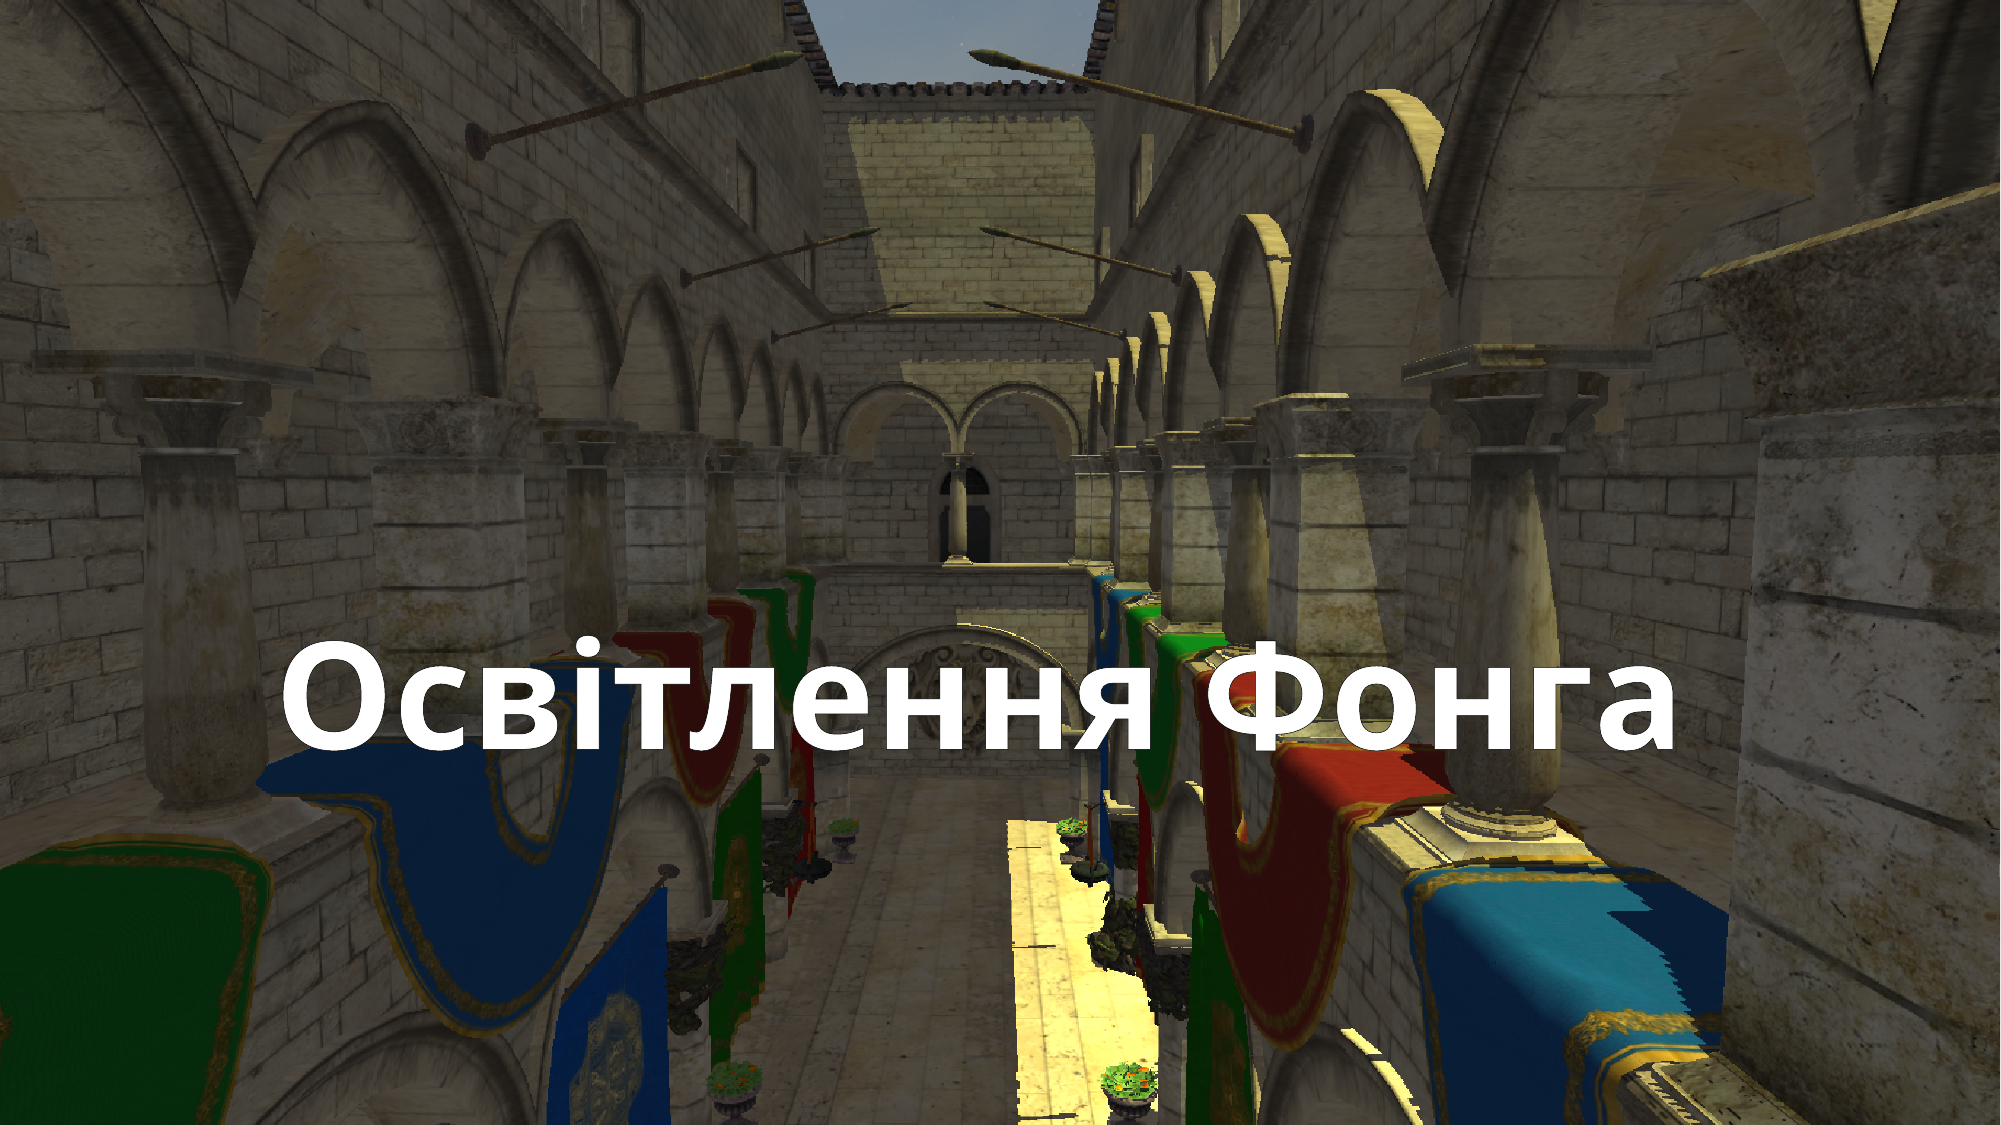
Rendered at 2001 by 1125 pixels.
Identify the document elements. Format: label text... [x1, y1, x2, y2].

picture [0, 0, 2001, 1125]
title Освітлення Фонга [206, 124, 1752, 788]
